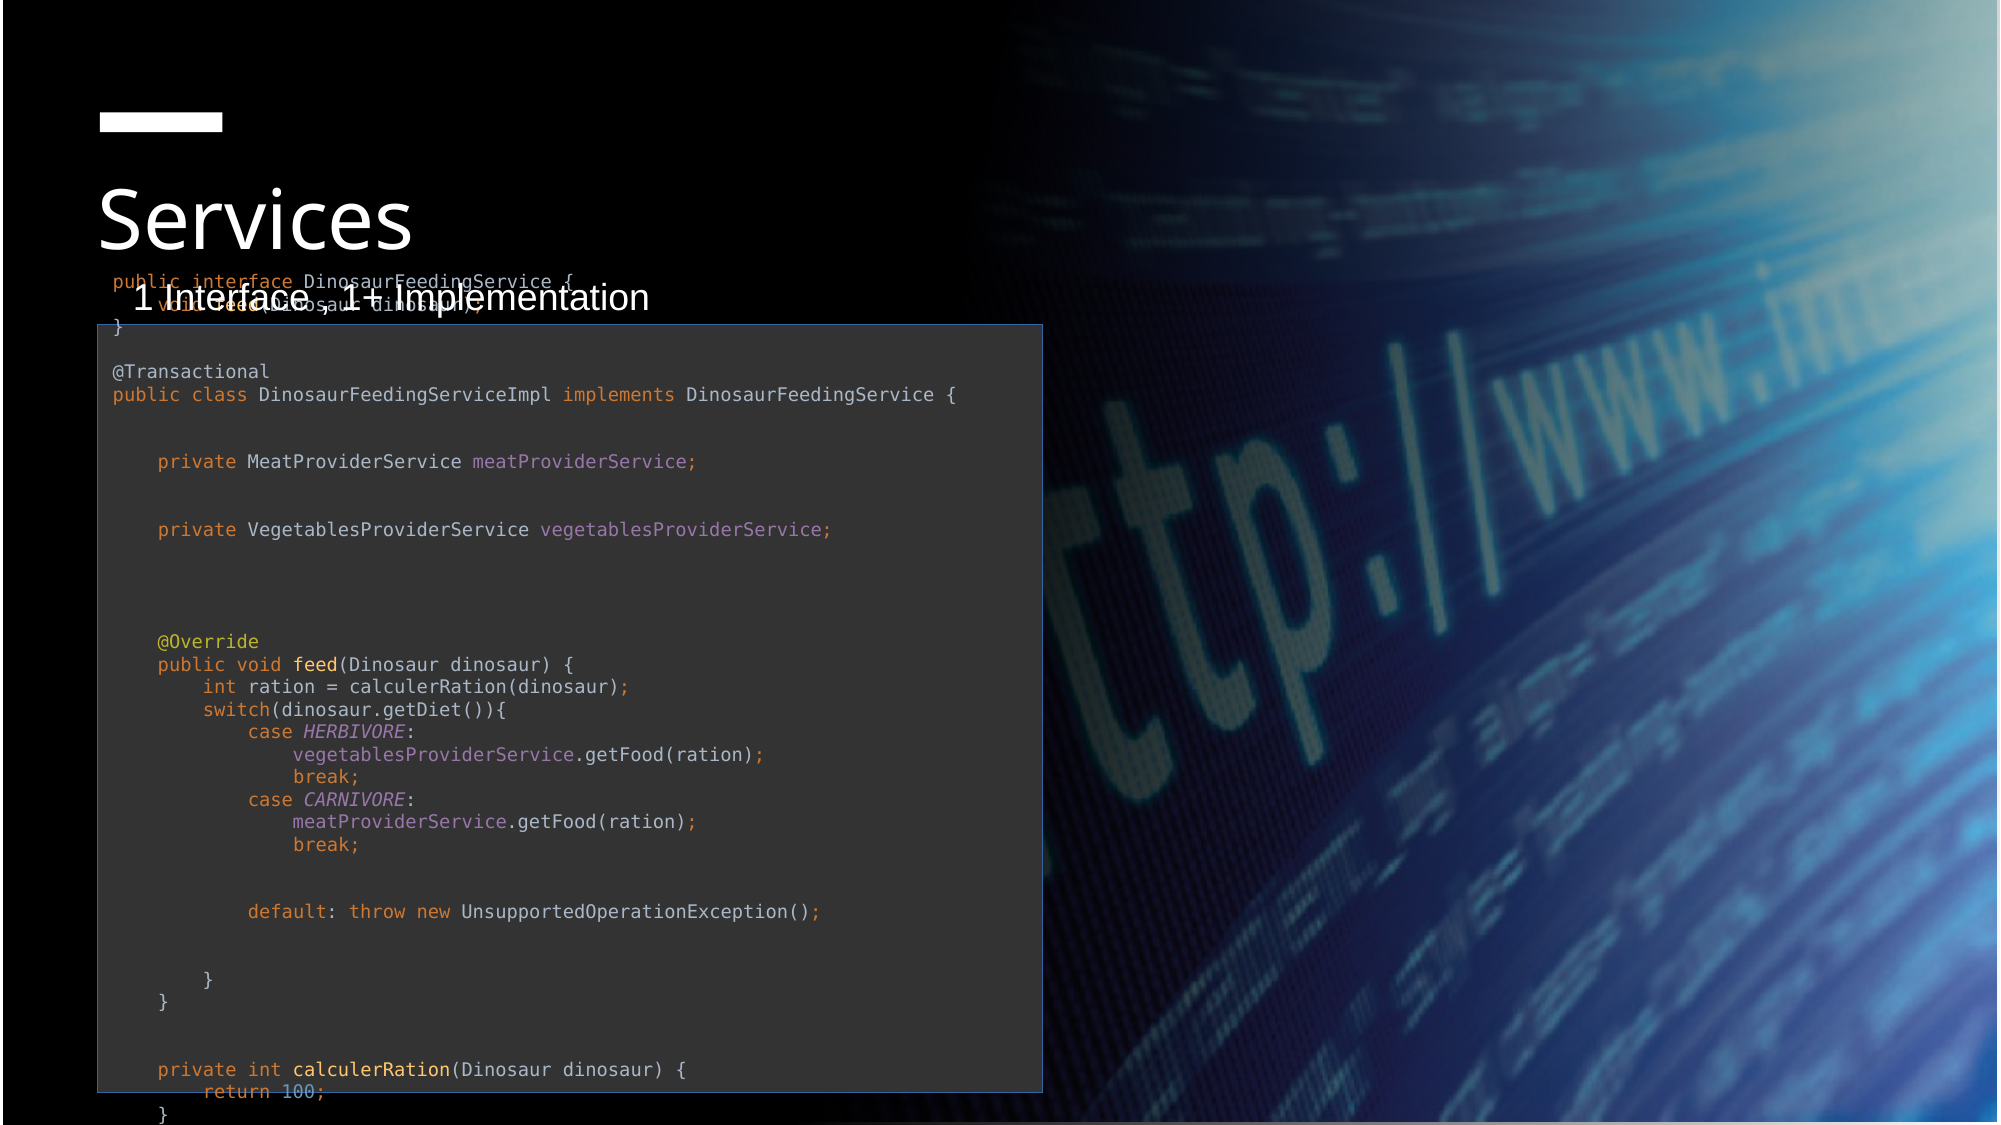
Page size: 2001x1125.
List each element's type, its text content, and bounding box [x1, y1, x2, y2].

text_box 1 Interface , 1+ Implementation [118, 265, 644, 323]
text_box Services [97, 166, 644, 240]
text_box public interface DinosaurFeedingService { void feed(Dinosaur dinosaur); } @Transactional public class DinosaurFeedingServiceImpl implements DinosaurFeedingService { private MeatProviderService meatProviderService; private VegetablesProviderService vegetablesProviderService; @Override public void feed(Dinosaur dinosaur) { int ration = calculerRation(dinosaur); switch(dinosaur.getDiet()){ case HERBIVORE: vegetablesProviderService.getFood(ration); break; case CARNIVORE: meatProviderService.getFood(ration); break; default: throw new UnsupportedOperationException(); } } private int calculerRation(Dinosaur dinosaur) { return 100; } } [97, 324, 644, 1093]
text_box [99, 112, 223, 133]
text_box [3, 0, 646, 1125]
text_box [97, 293, 644, 324]
picture [649, 0, 1998, 1122]
